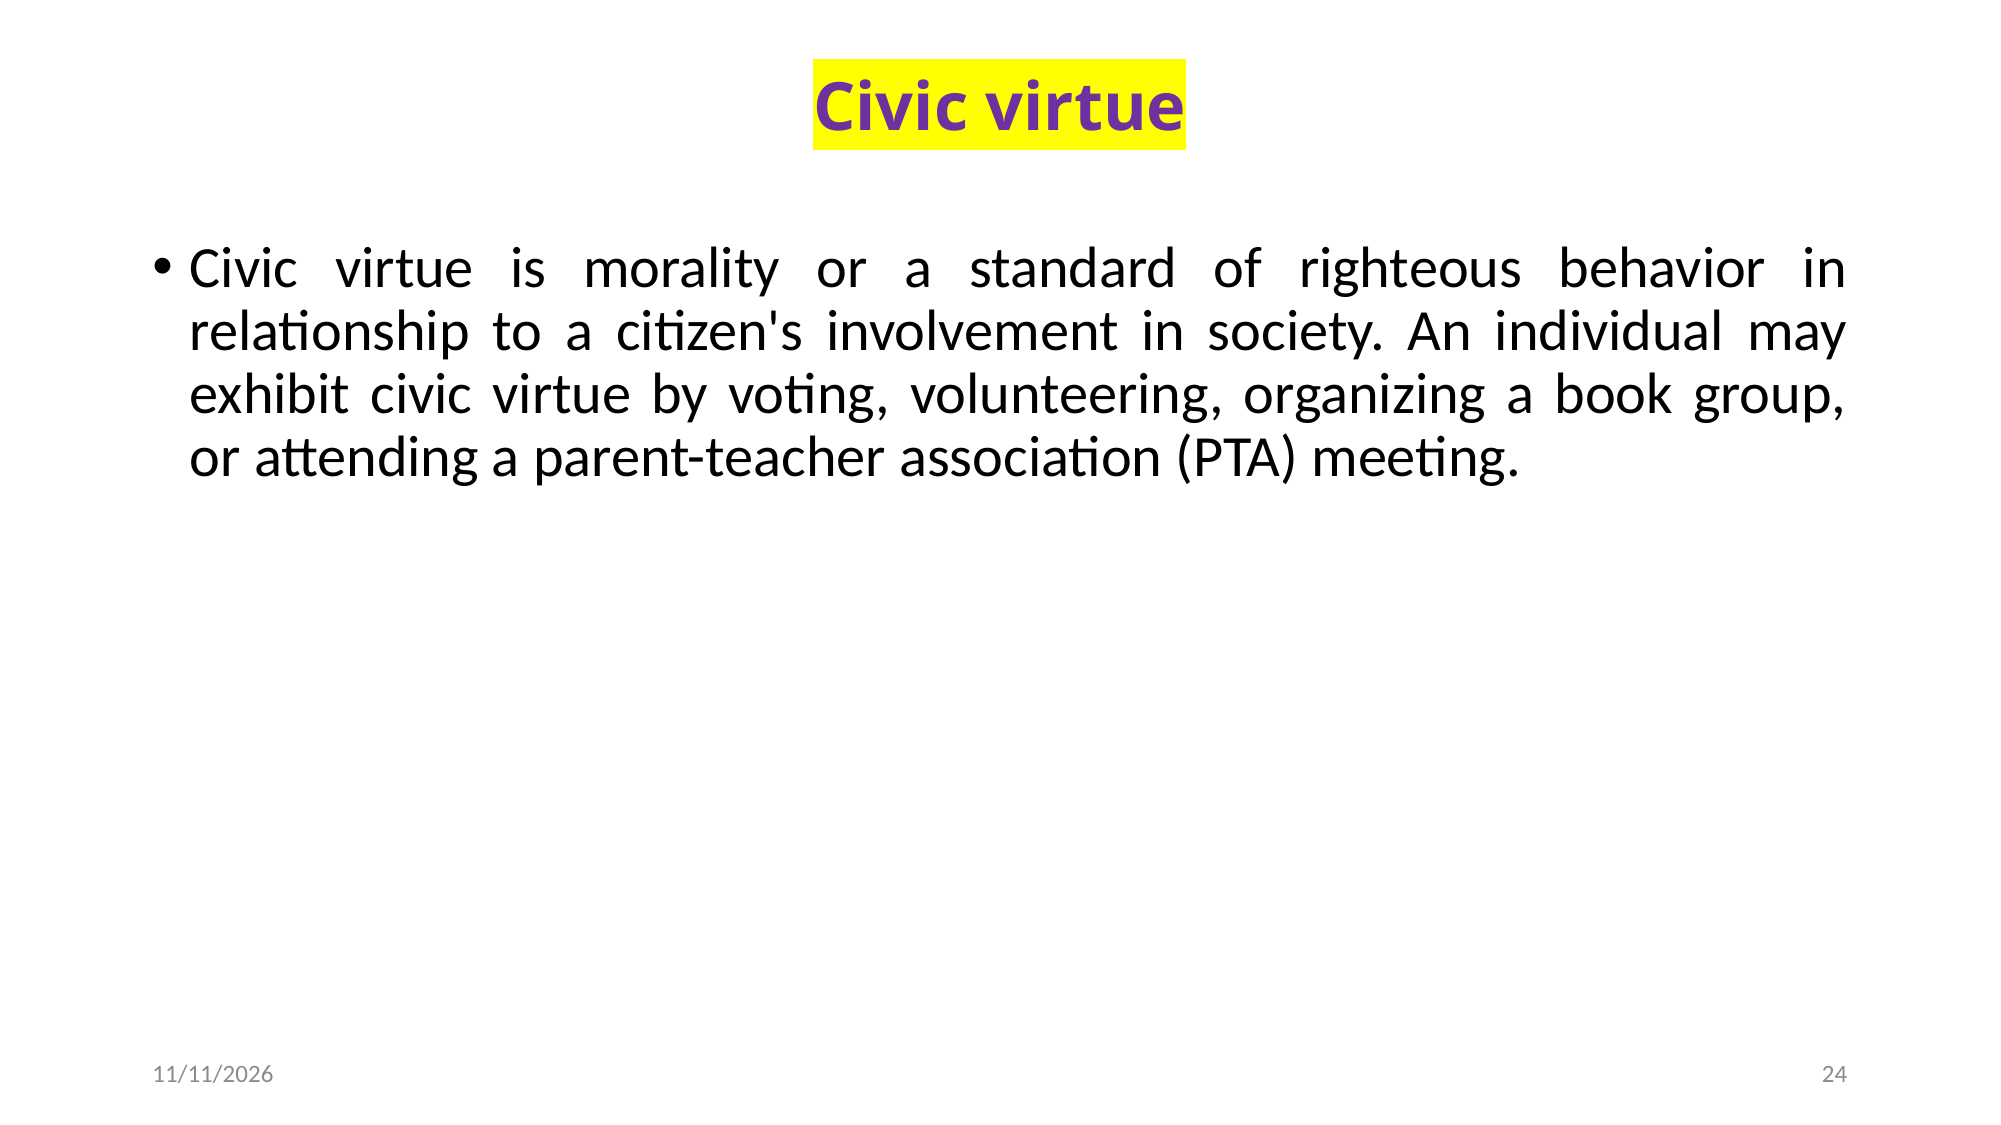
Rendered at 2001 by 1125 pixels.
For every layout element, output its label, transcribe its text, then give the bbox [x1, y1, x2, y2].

slide_number 24 [1412, 1042, 1863, 1103]
list Civic virtue is morality or a standard of righteous behavior in relationship to a citizen's involvement in society. An individual may exhibit civic virtue by voting, volunteering, organizing a book group, or attending a parent-teacher association (PTA) meeting. [137, 230, 1863, 1014]
title Civic virtue [137, 59, 1863, 159]
slide_number 05-Aug-25 [137, 1042, 588, 1103]
